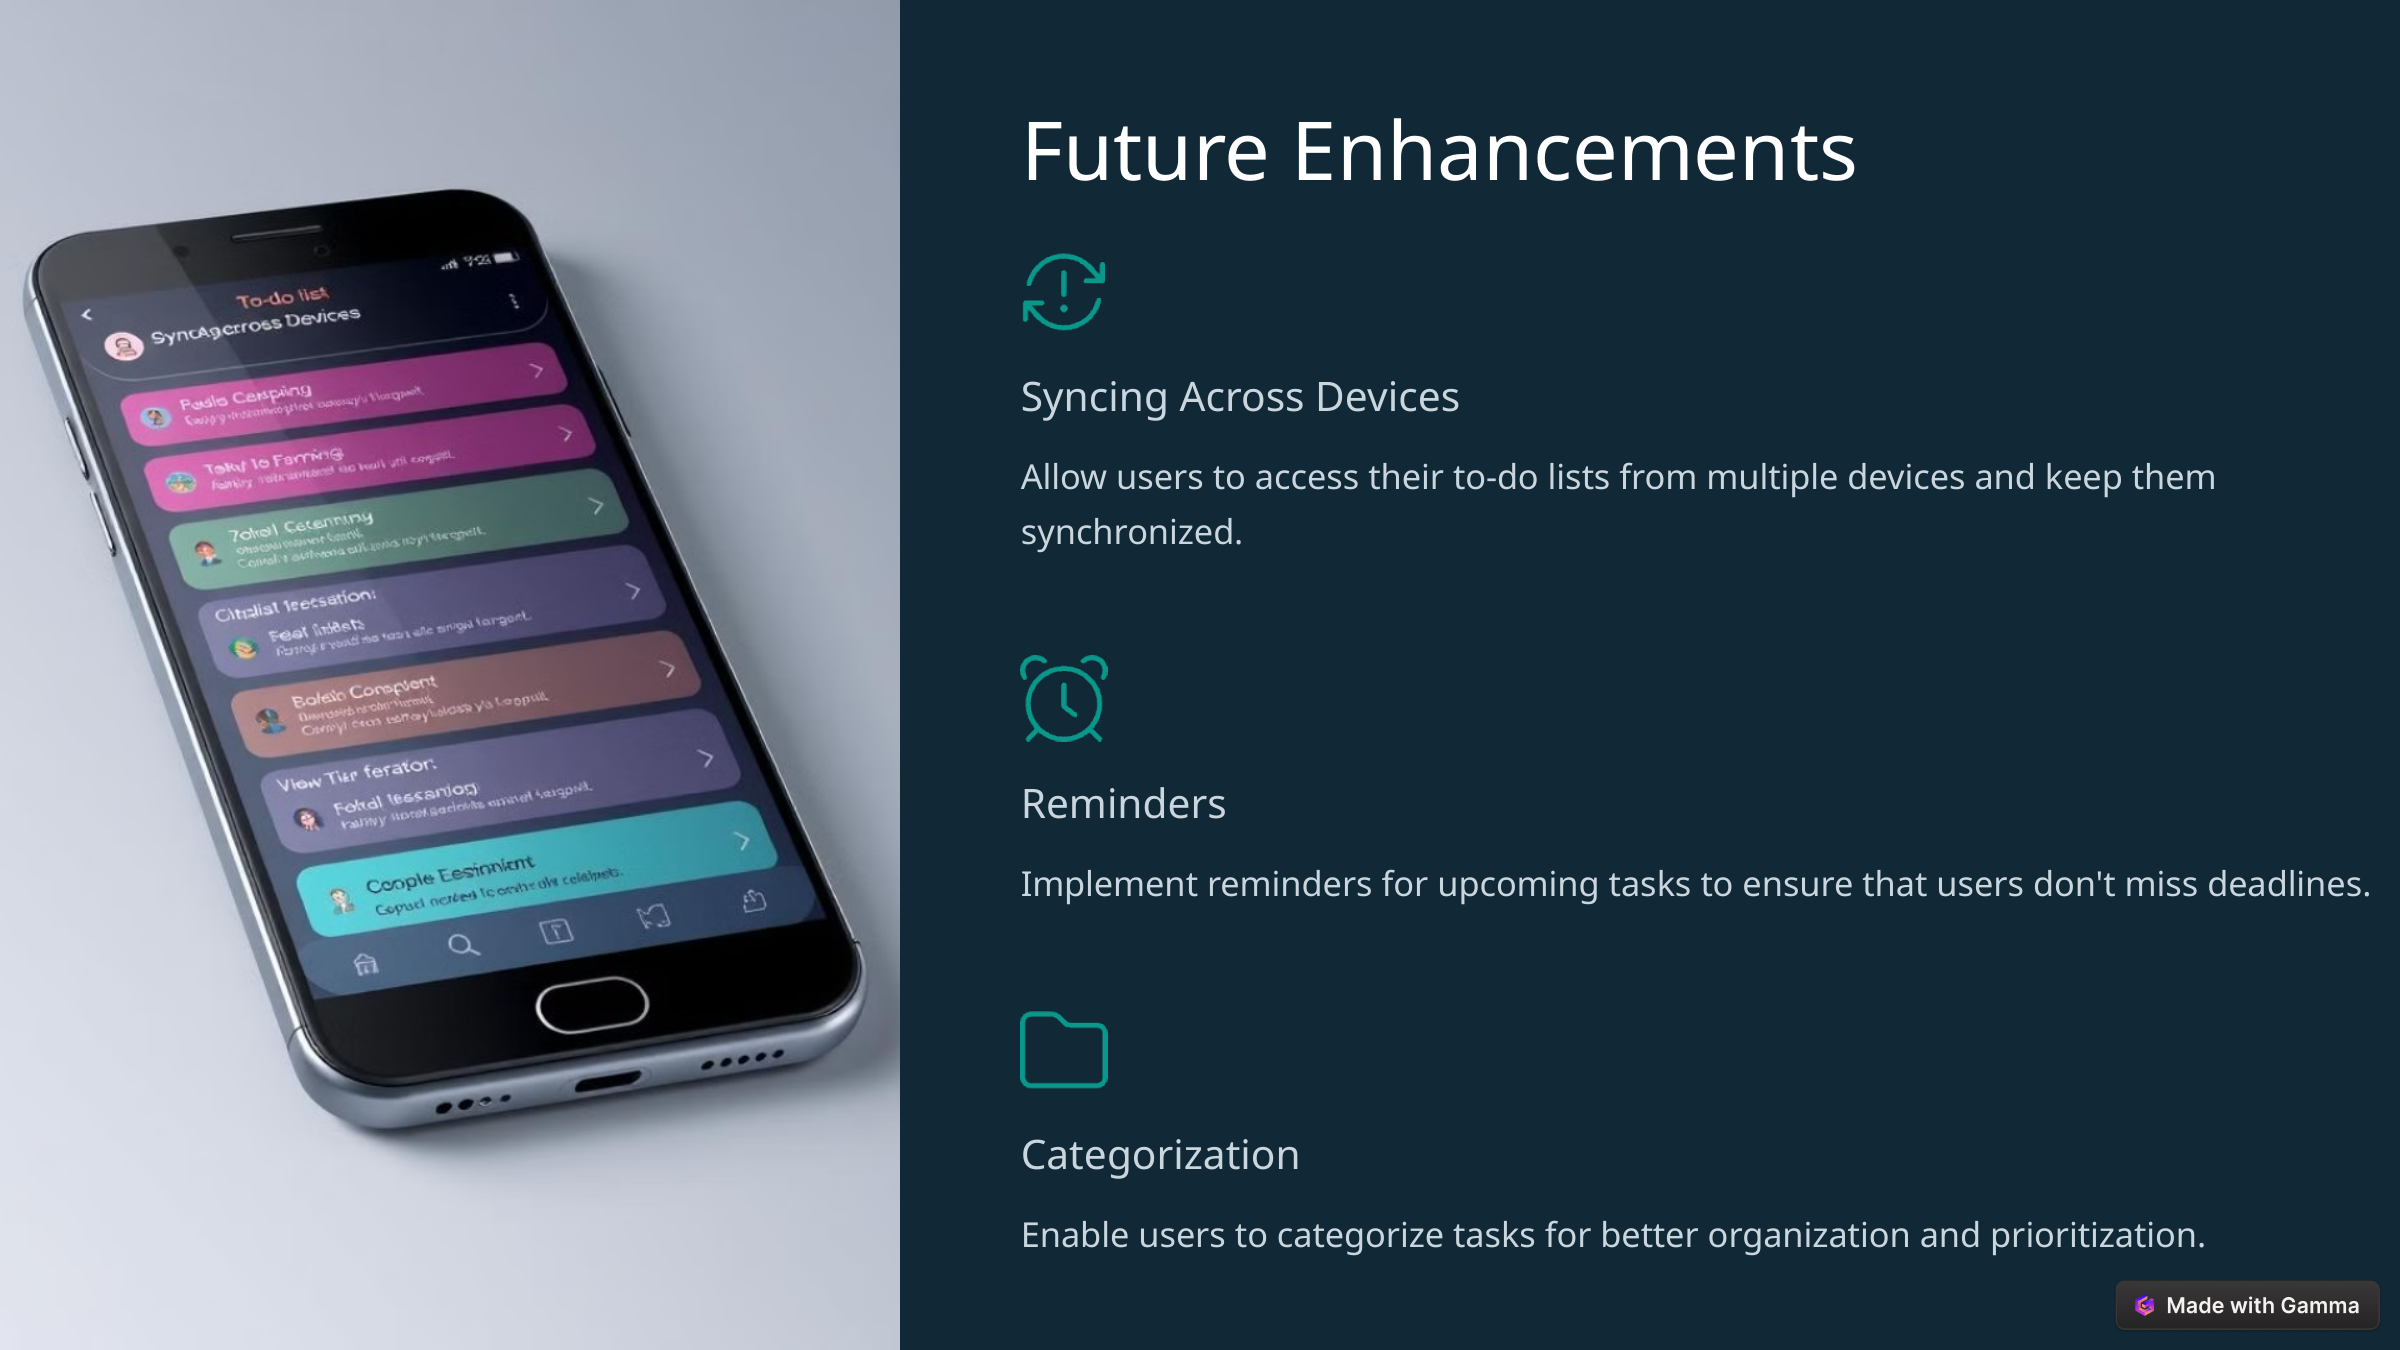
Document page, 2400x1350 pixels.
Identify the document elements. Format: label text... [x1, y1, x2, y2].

text_box Implement reminders for upcoming tasks to ensure that users don't miss deadlines. [1020, 847, 2279, 904]
picture [1020, 248, 1108, 336]
text_box Categorization [1020, 1127, 1428, 1179]
text_box Allow users to access their to-do lists from multiple devices and keep them synchronized. [1020, 441, 2279, 552]
picture [2106, 1271, 2389, 1339]
picture [1020, 655, 1108, 742]
text_box Enable users to categorize tasks for better organization and prioritization. [1020, 1199, 2279, 1255]
text_box Reminders [1020, 776, 1428, 828]
picture [0, 0, 900, 1350]
picture [1020, 1006, 1108, 1094]
text_box Syncing Across Devices [1020, 369, 1596, 421]
text_box Future Enhancements [1020, 95, 2099, 197]
